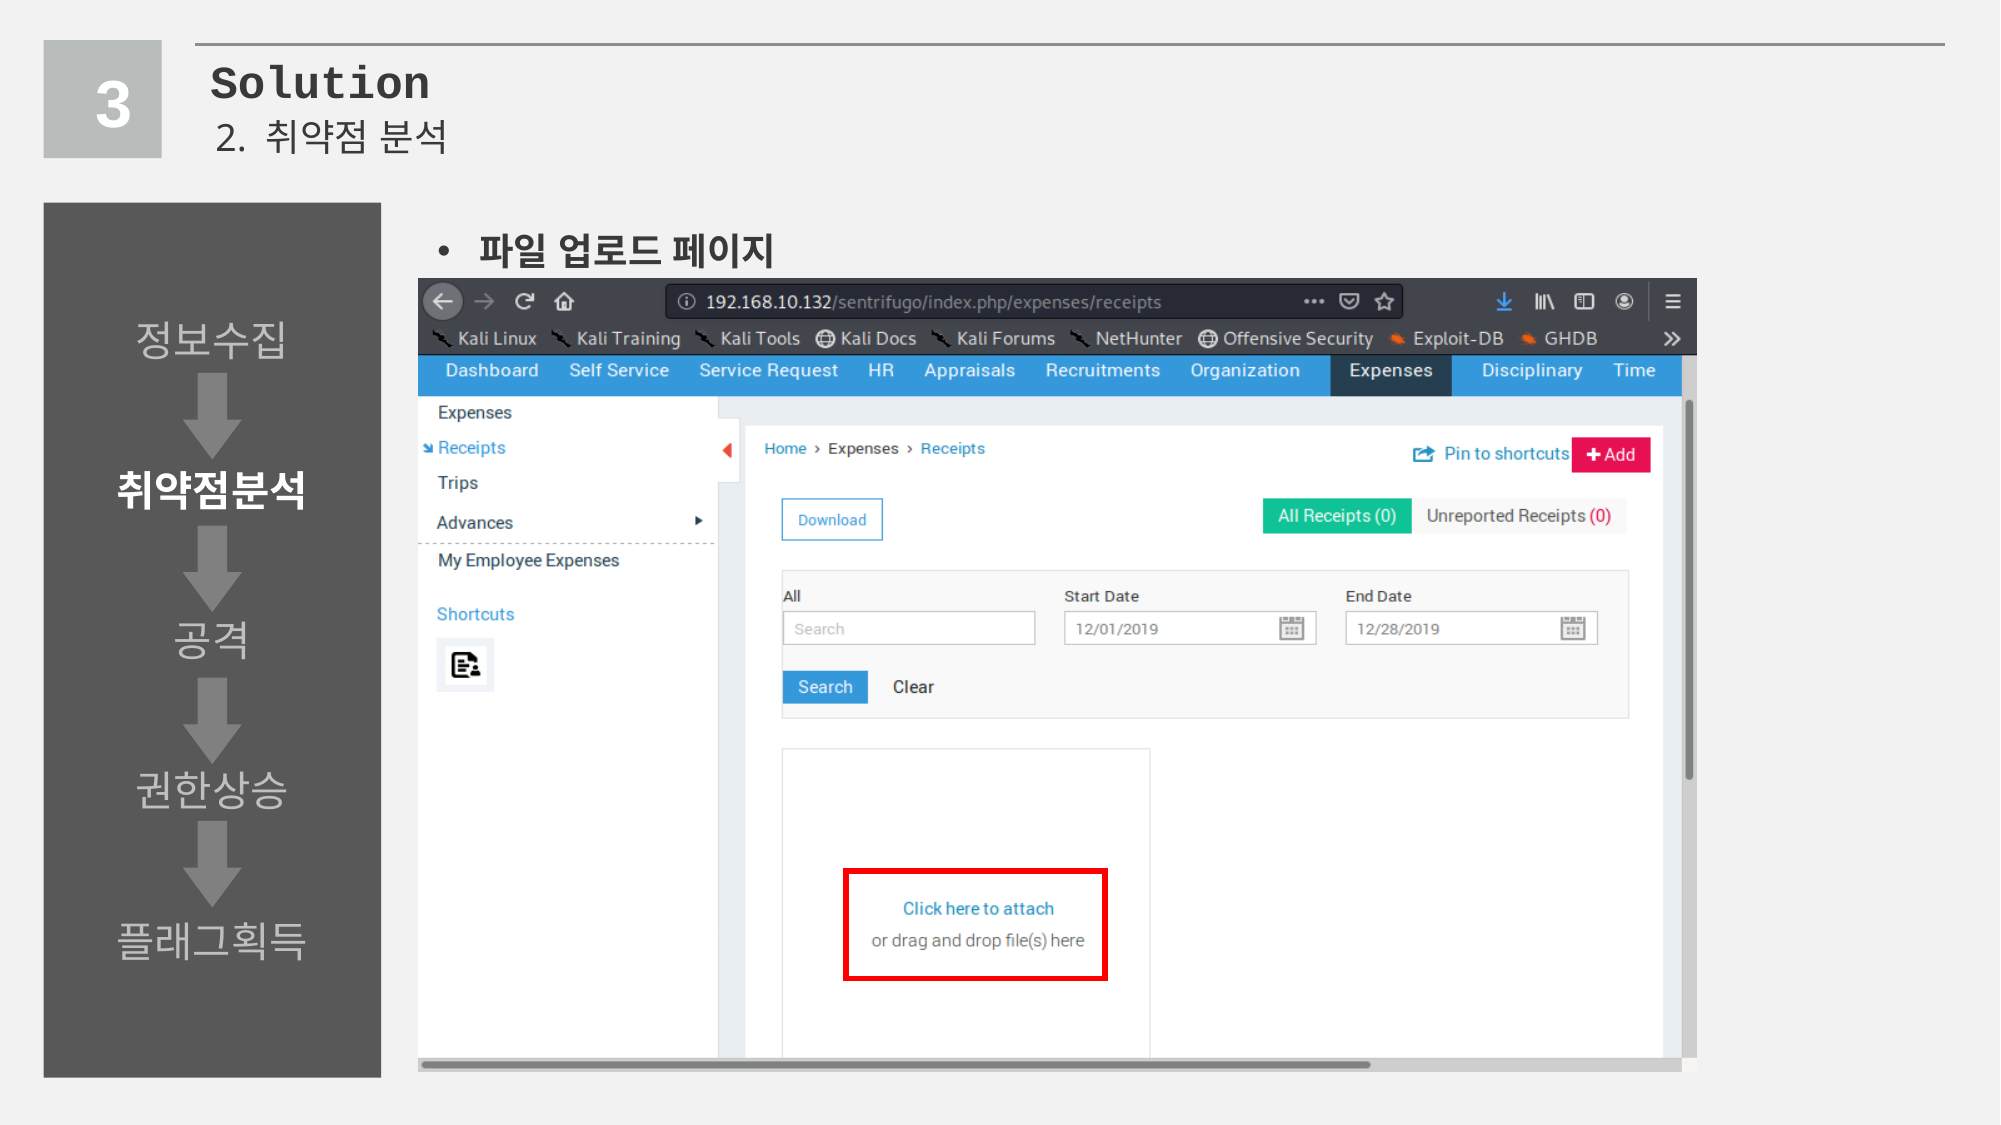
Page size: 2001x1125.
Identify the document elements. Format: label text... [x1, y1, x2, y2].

text_box Solution [195, 75, 446, 116]
text_box 파일 업로드 페이지 [382, 221, 1169, 281]
text_box [42, 75, 163, 159]
text_box 2. 취약점 분석 [200, 106, 464, 166]
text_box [417, 278, 1697, 1072]
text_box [43, 202, 382, 1078]
text_box 3 [80, 75, 123, 148]
text_box [0, 0, 2000, 75]
